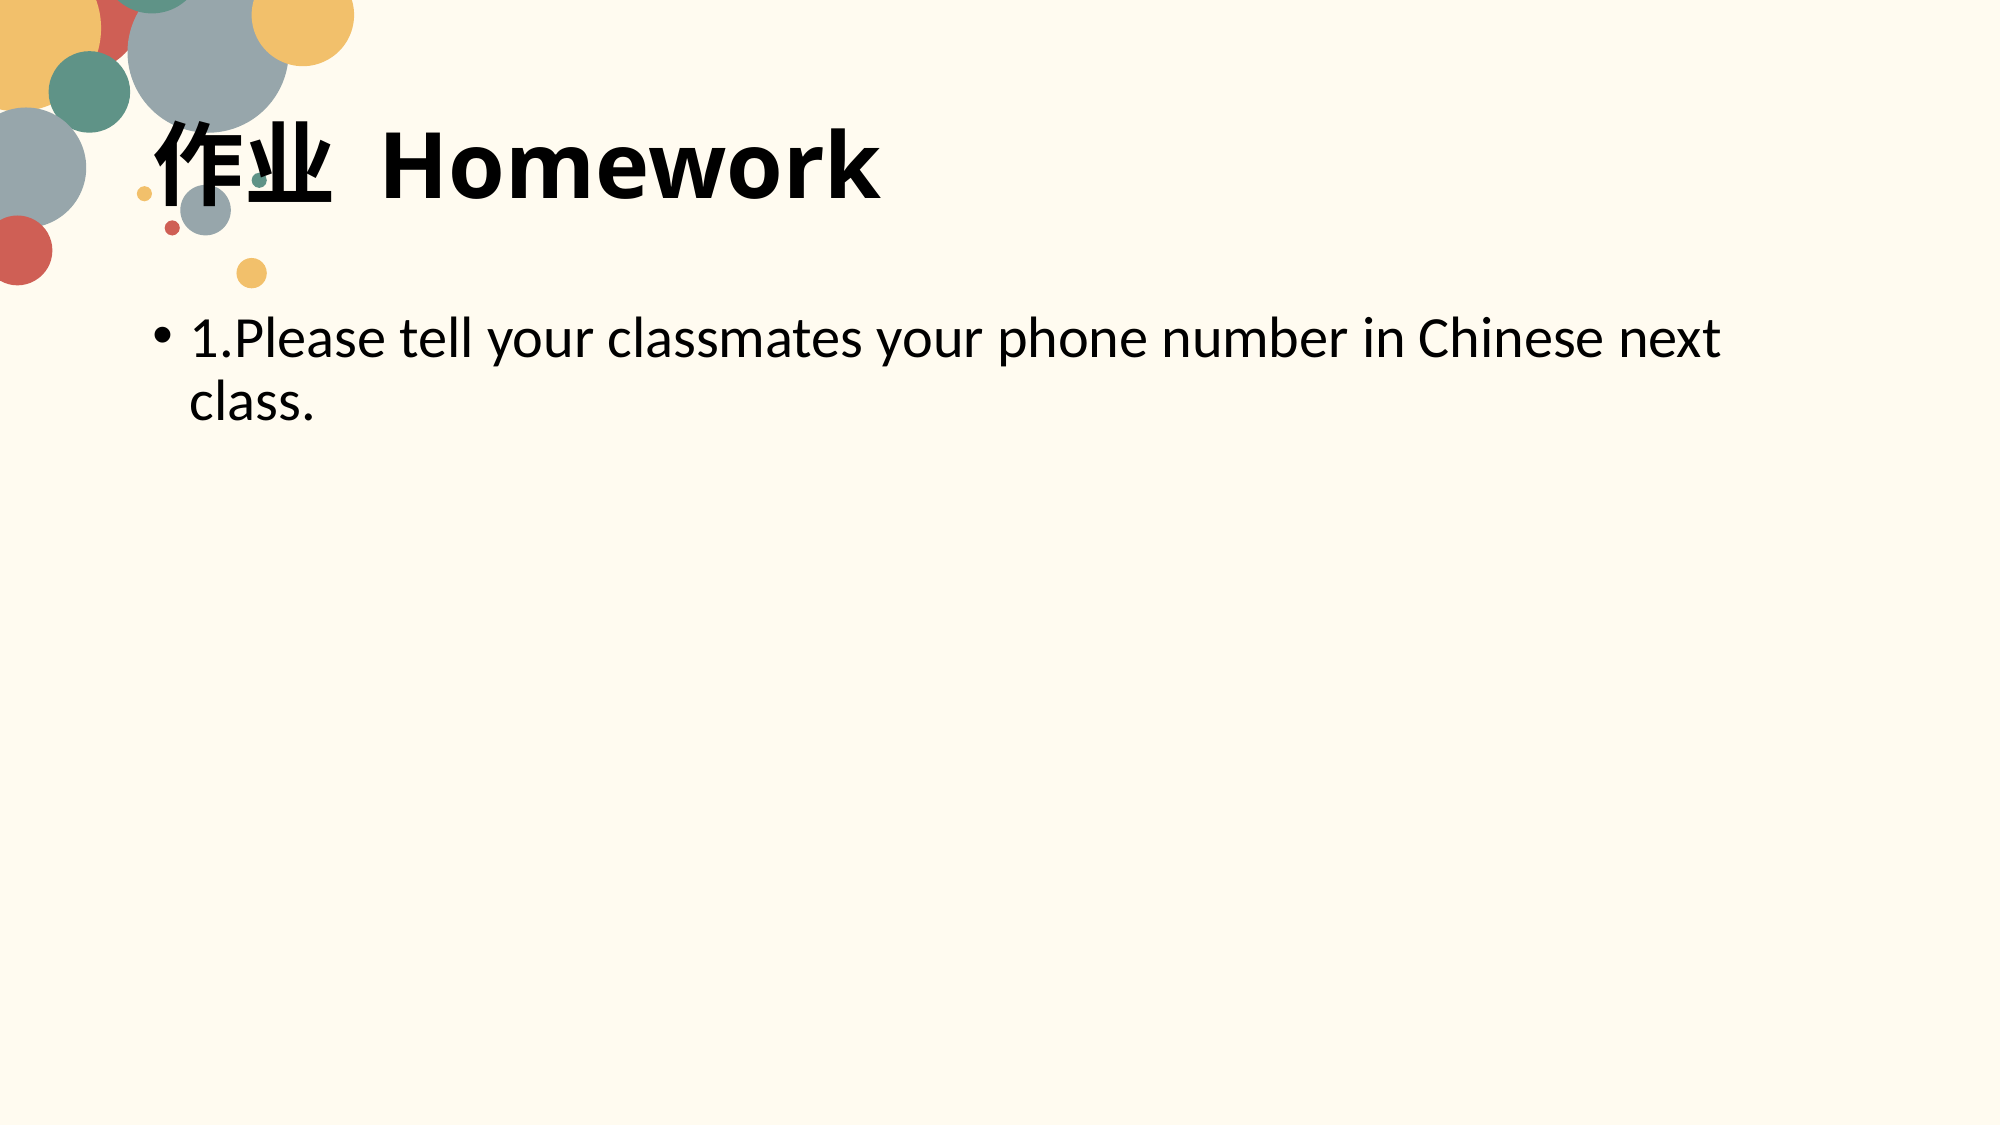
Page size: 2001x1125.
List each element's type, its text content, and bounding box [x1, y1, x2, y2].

list 1.Please tell your classmates your phone number in Chinese next class. [137, 299, 1863, 1014]
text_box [0, 0, 355, 289]
title 作业 Homework [355, 59, 1863, 278]
